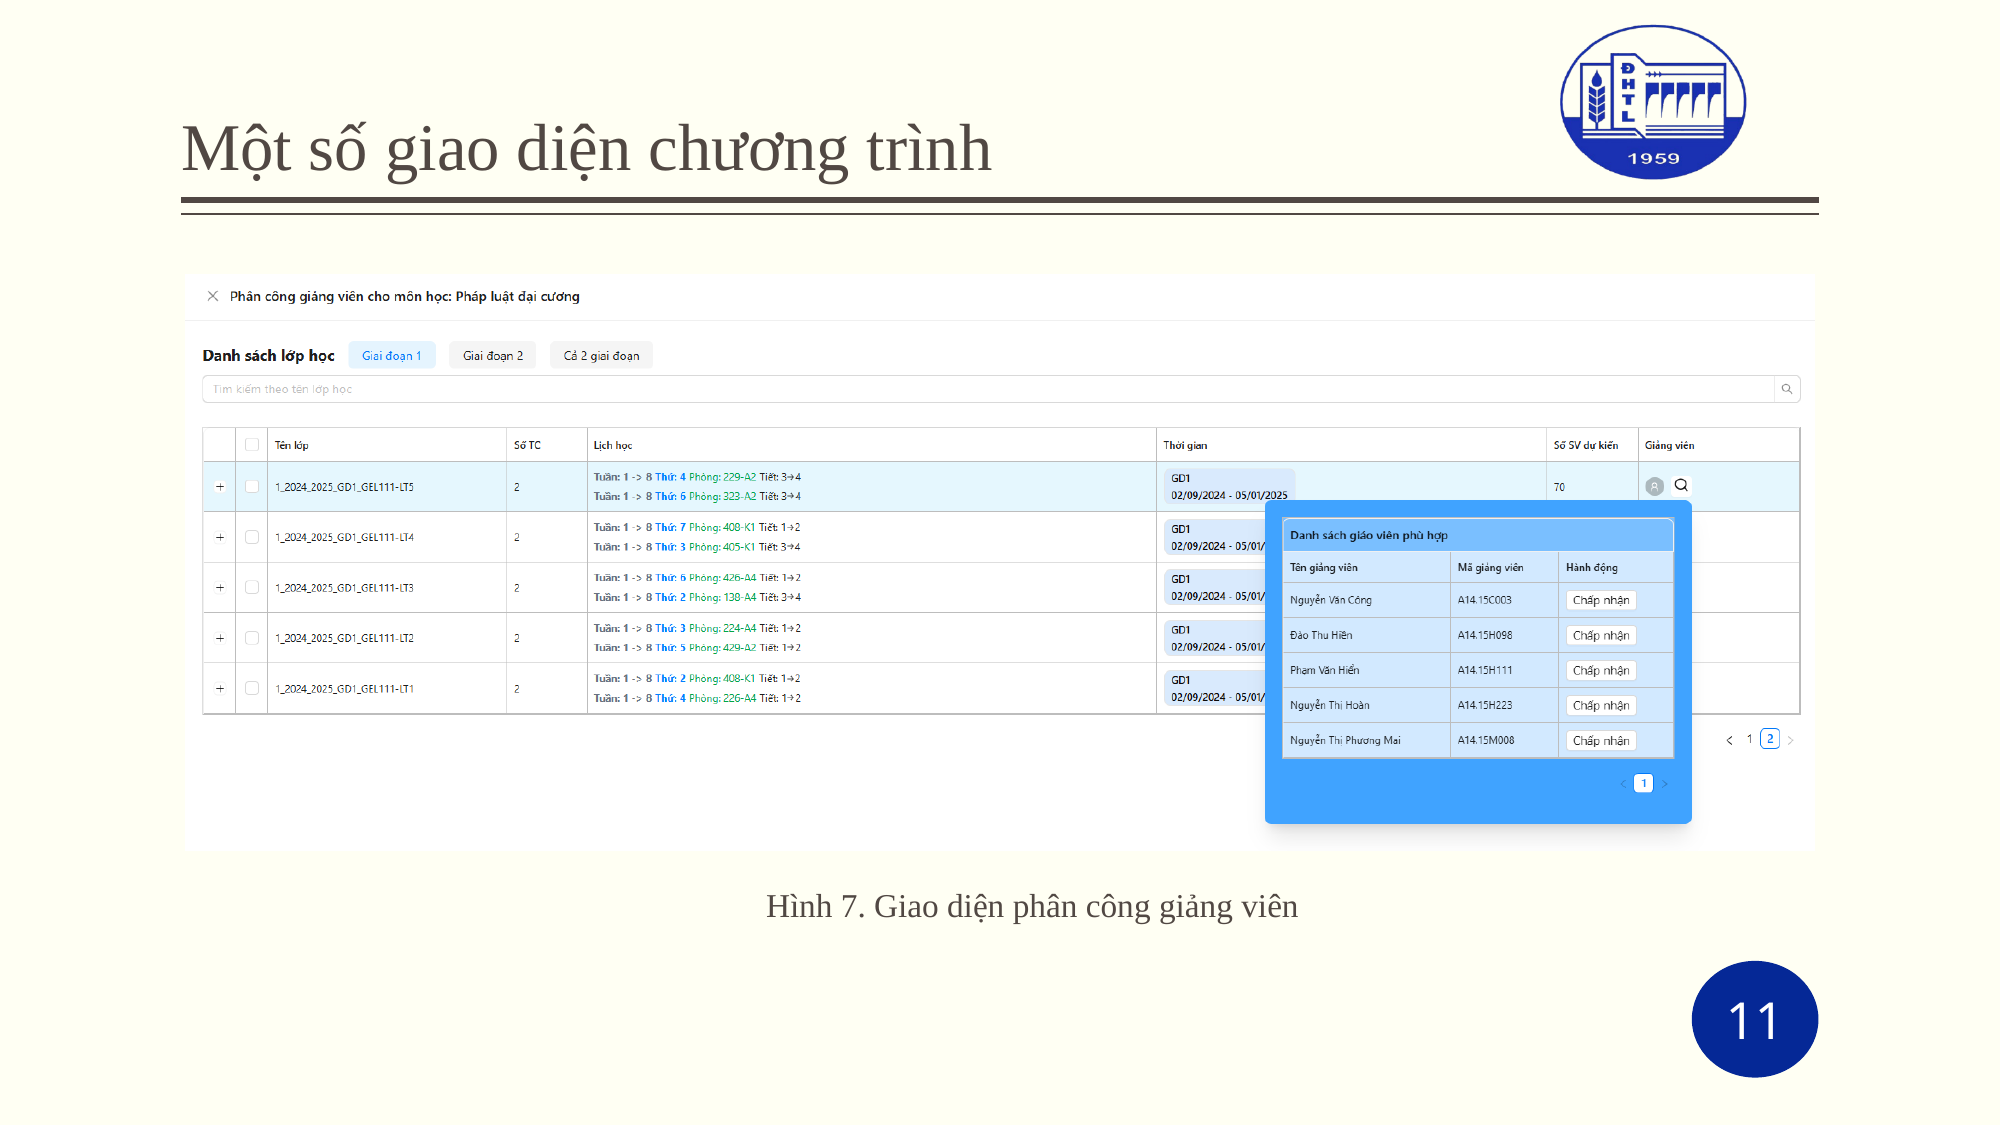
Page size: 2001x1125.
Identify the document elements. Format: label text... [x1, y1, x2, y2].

picture [185, 274, 1815, 851]
title Một số giao diện chương trình [181, 12, 1483, 193]
picture [1484, 12, 1819, 193]
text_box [1691, 960, 1819, 1078]
text_box Hình 7. Giao diện phân công giảng viên [751, 876, 1315, 932]
